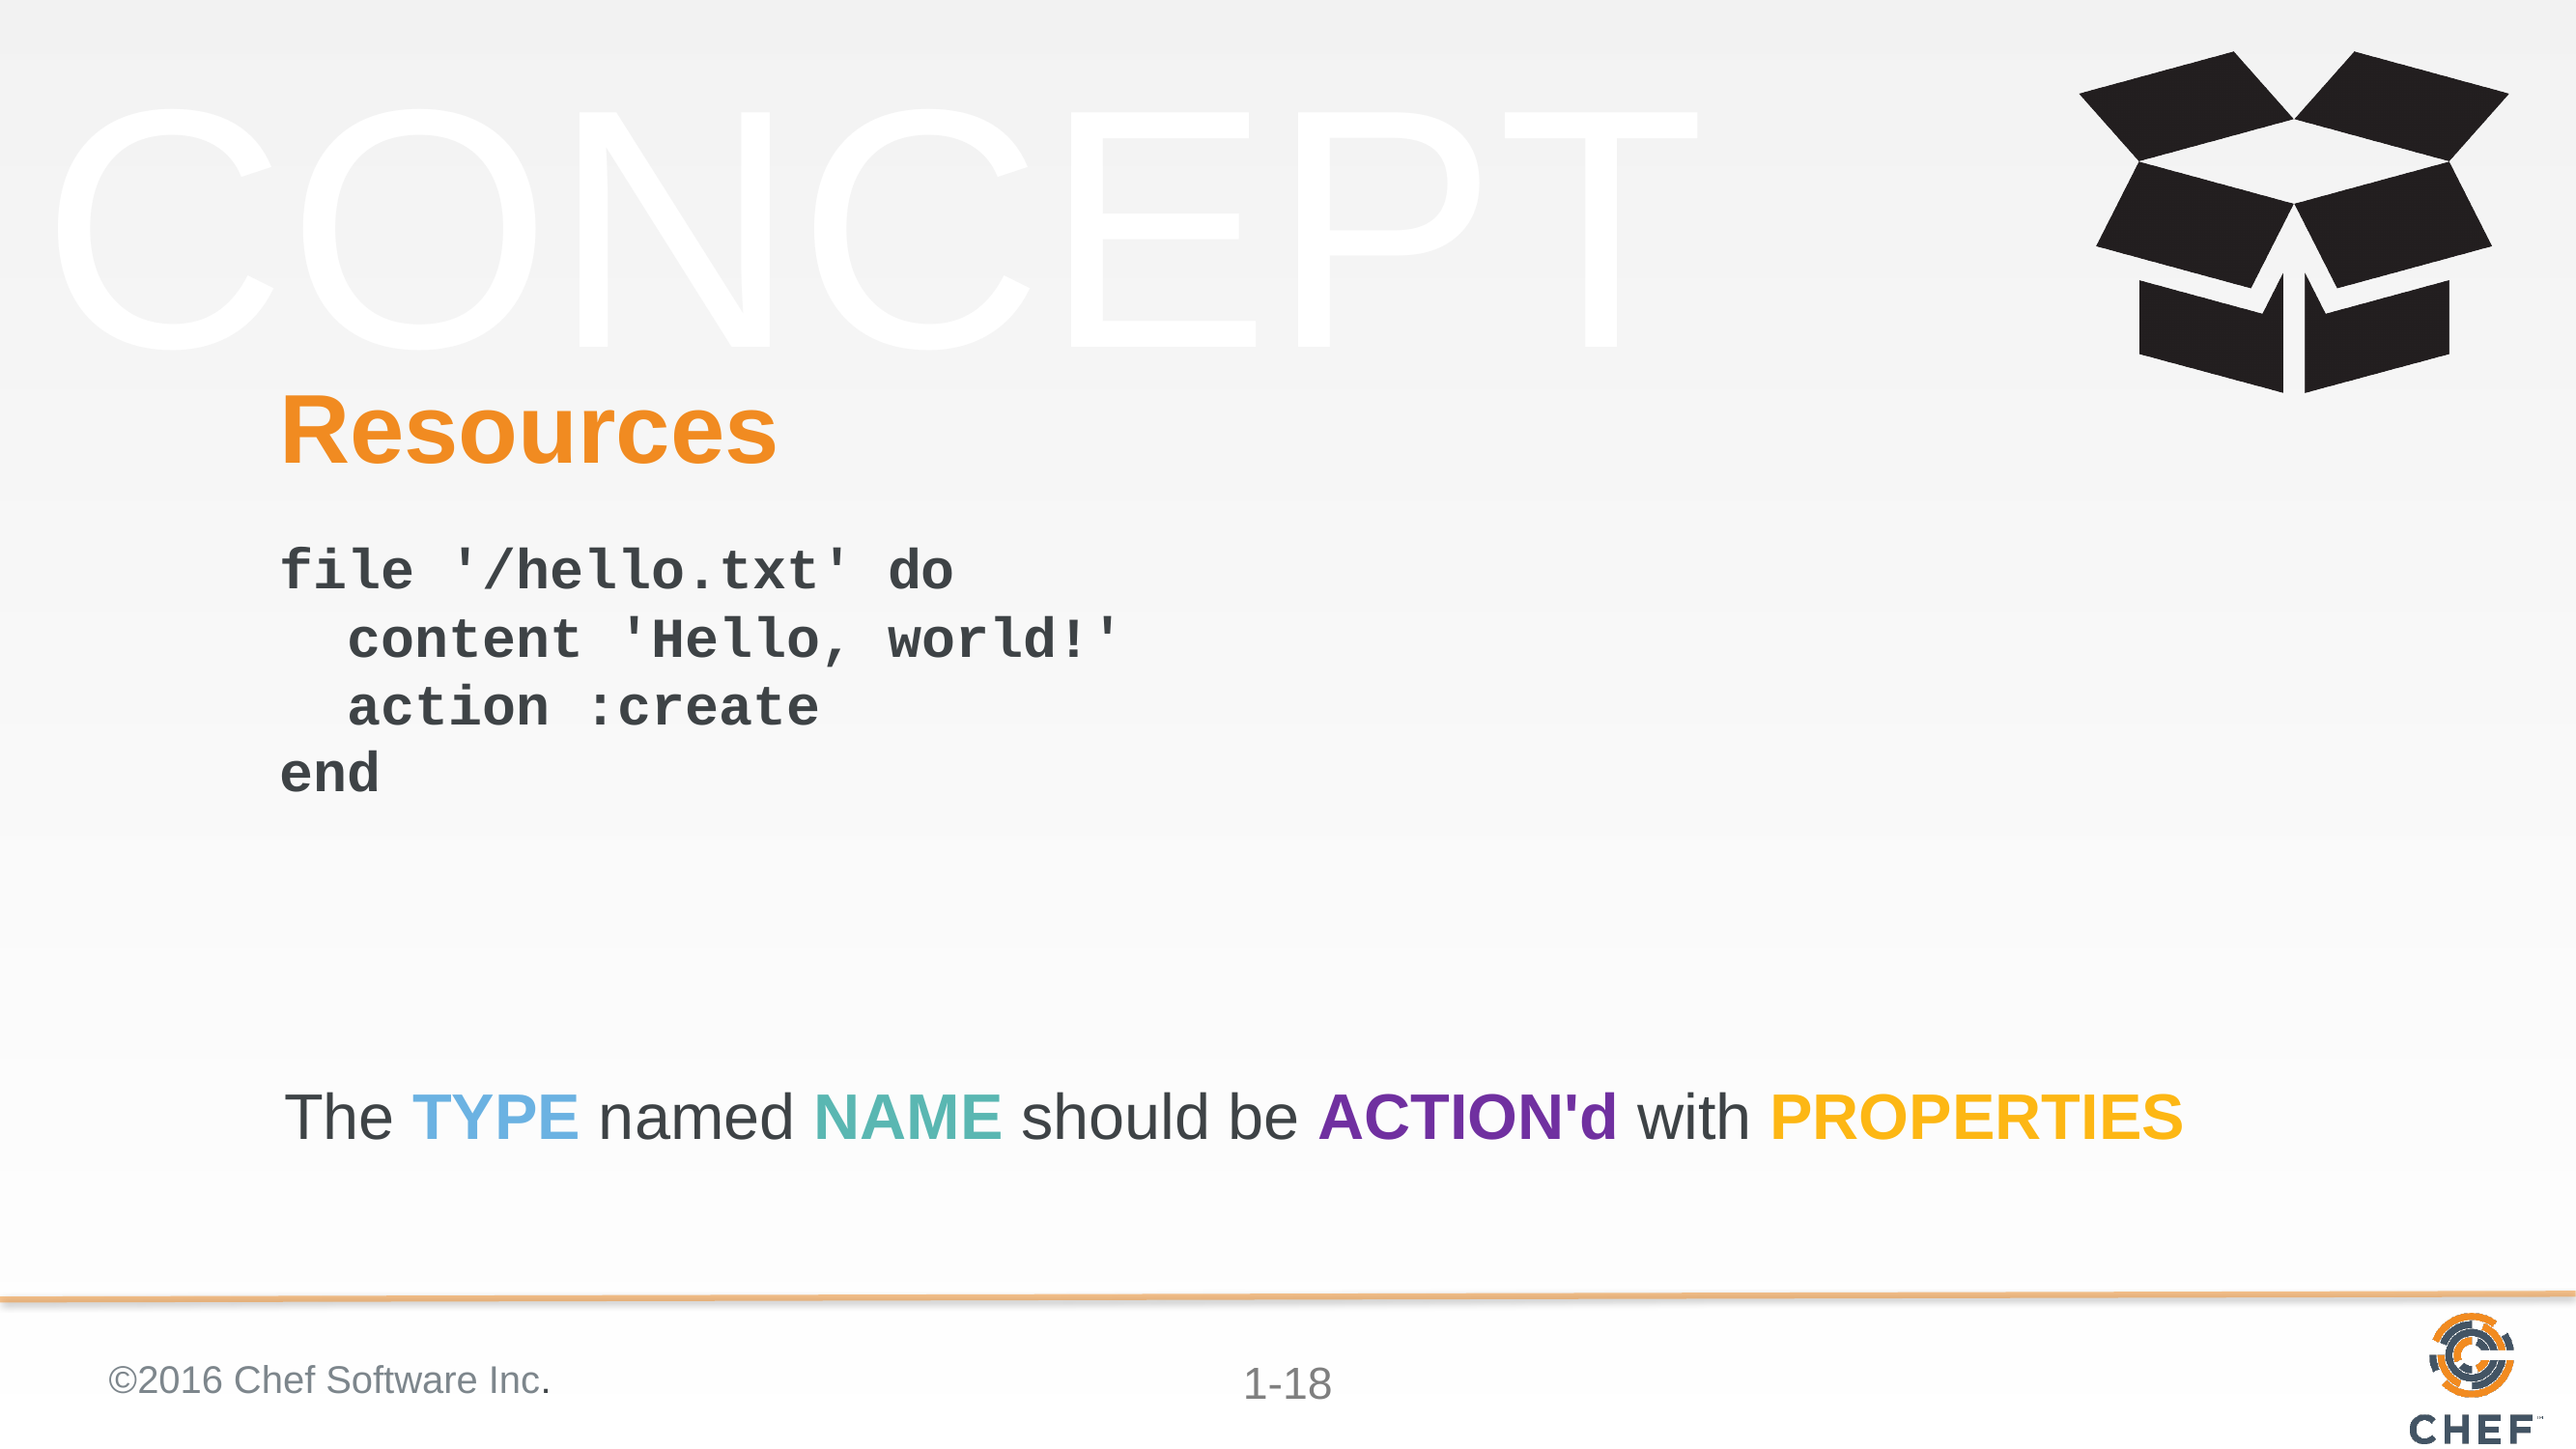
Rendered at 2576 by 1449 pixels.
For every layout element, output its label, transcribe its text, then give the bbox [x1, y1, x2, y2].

title Resources [265, 363, 2217, 499]
picture [2399, 1297, 2551, 1449]
subtitle file '/hello.txt' do content 'Hello, world!' action :create end [265, 518, 2217, 1049]
text_box The TYPE named NAME should be ACTION'd with PROPERTIES [265, 1055, 2438, 1249]
picture [2079, 51, 2509, 399]
